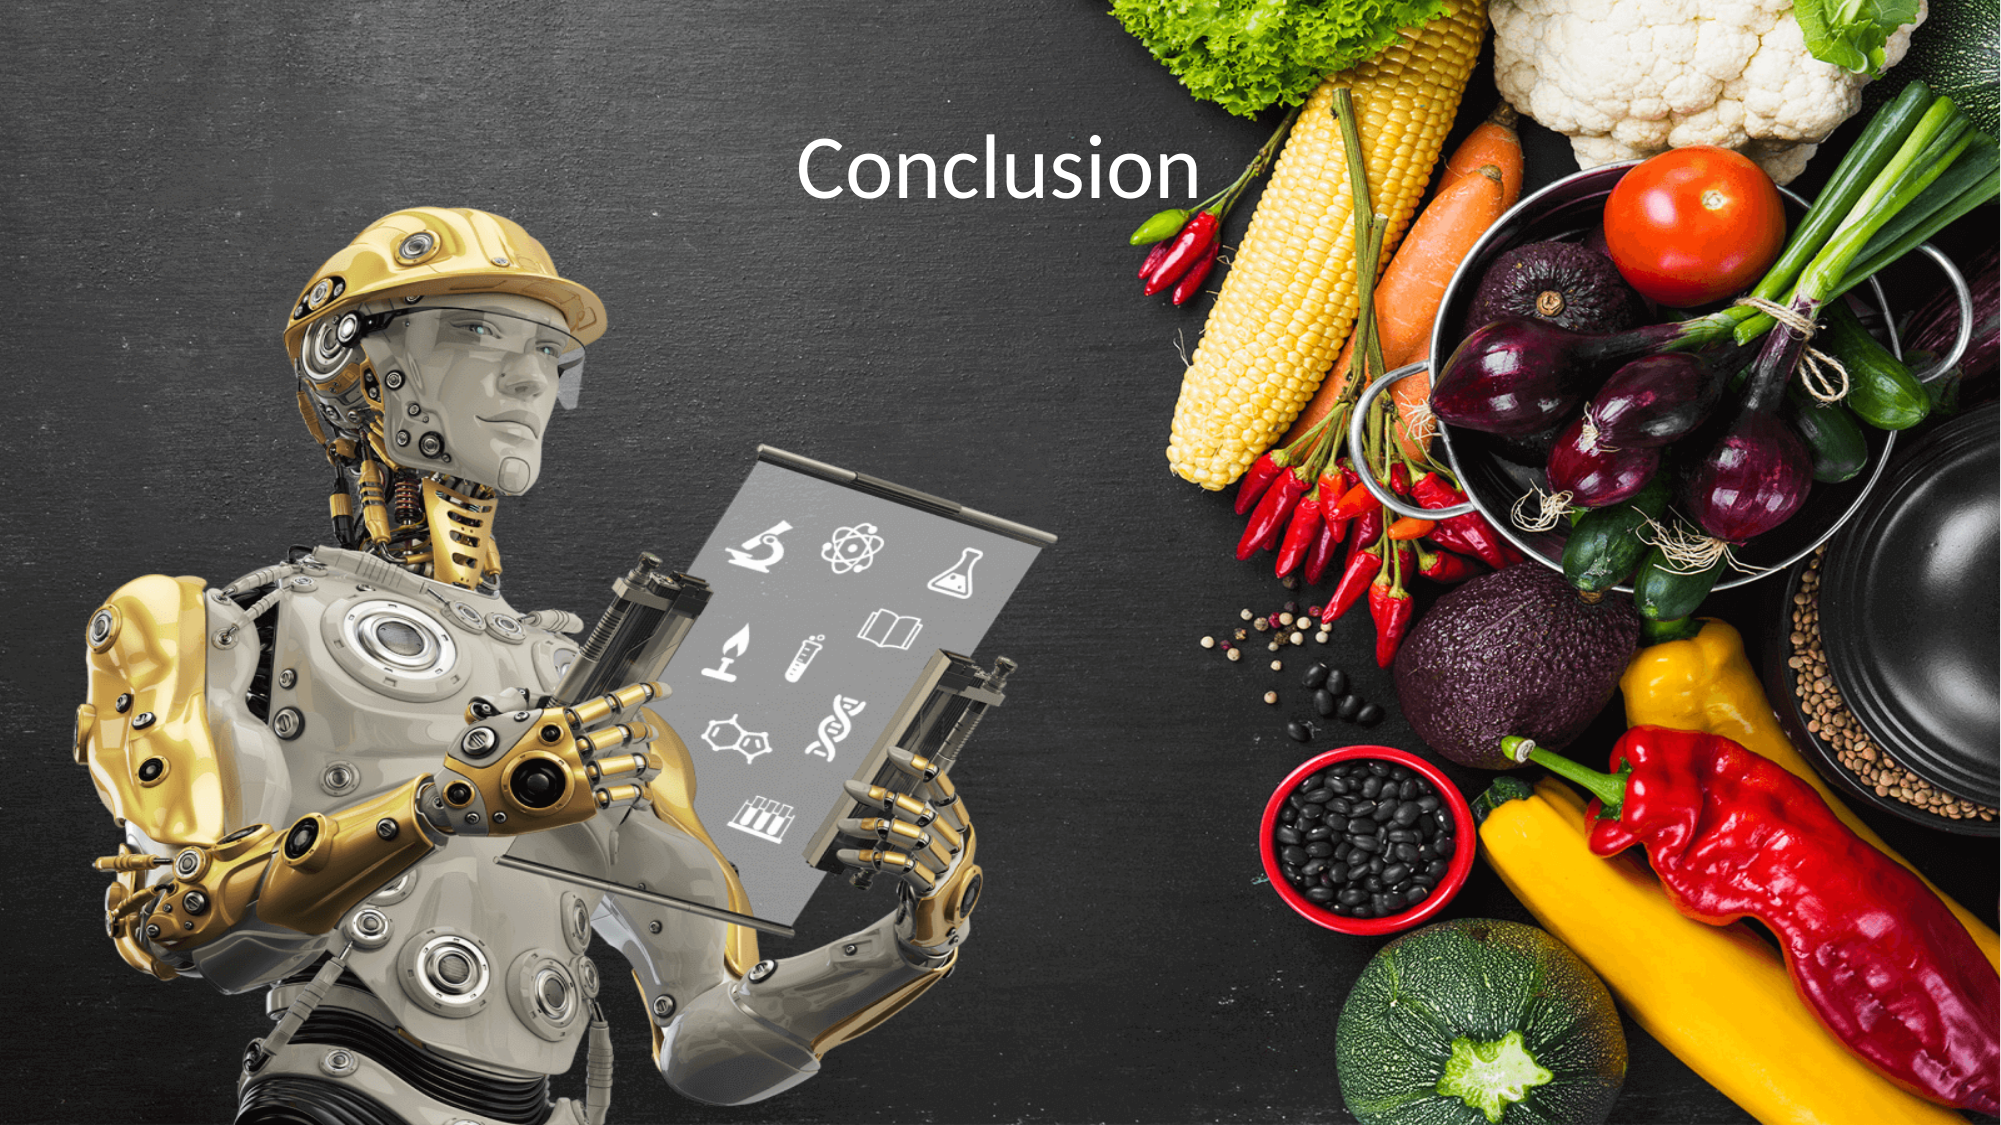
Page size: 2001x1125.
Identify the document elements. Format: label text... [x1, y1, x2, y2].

title Conclusion [137, 59, 1863, 278]
picture [0, 0, 2001, 1125]
